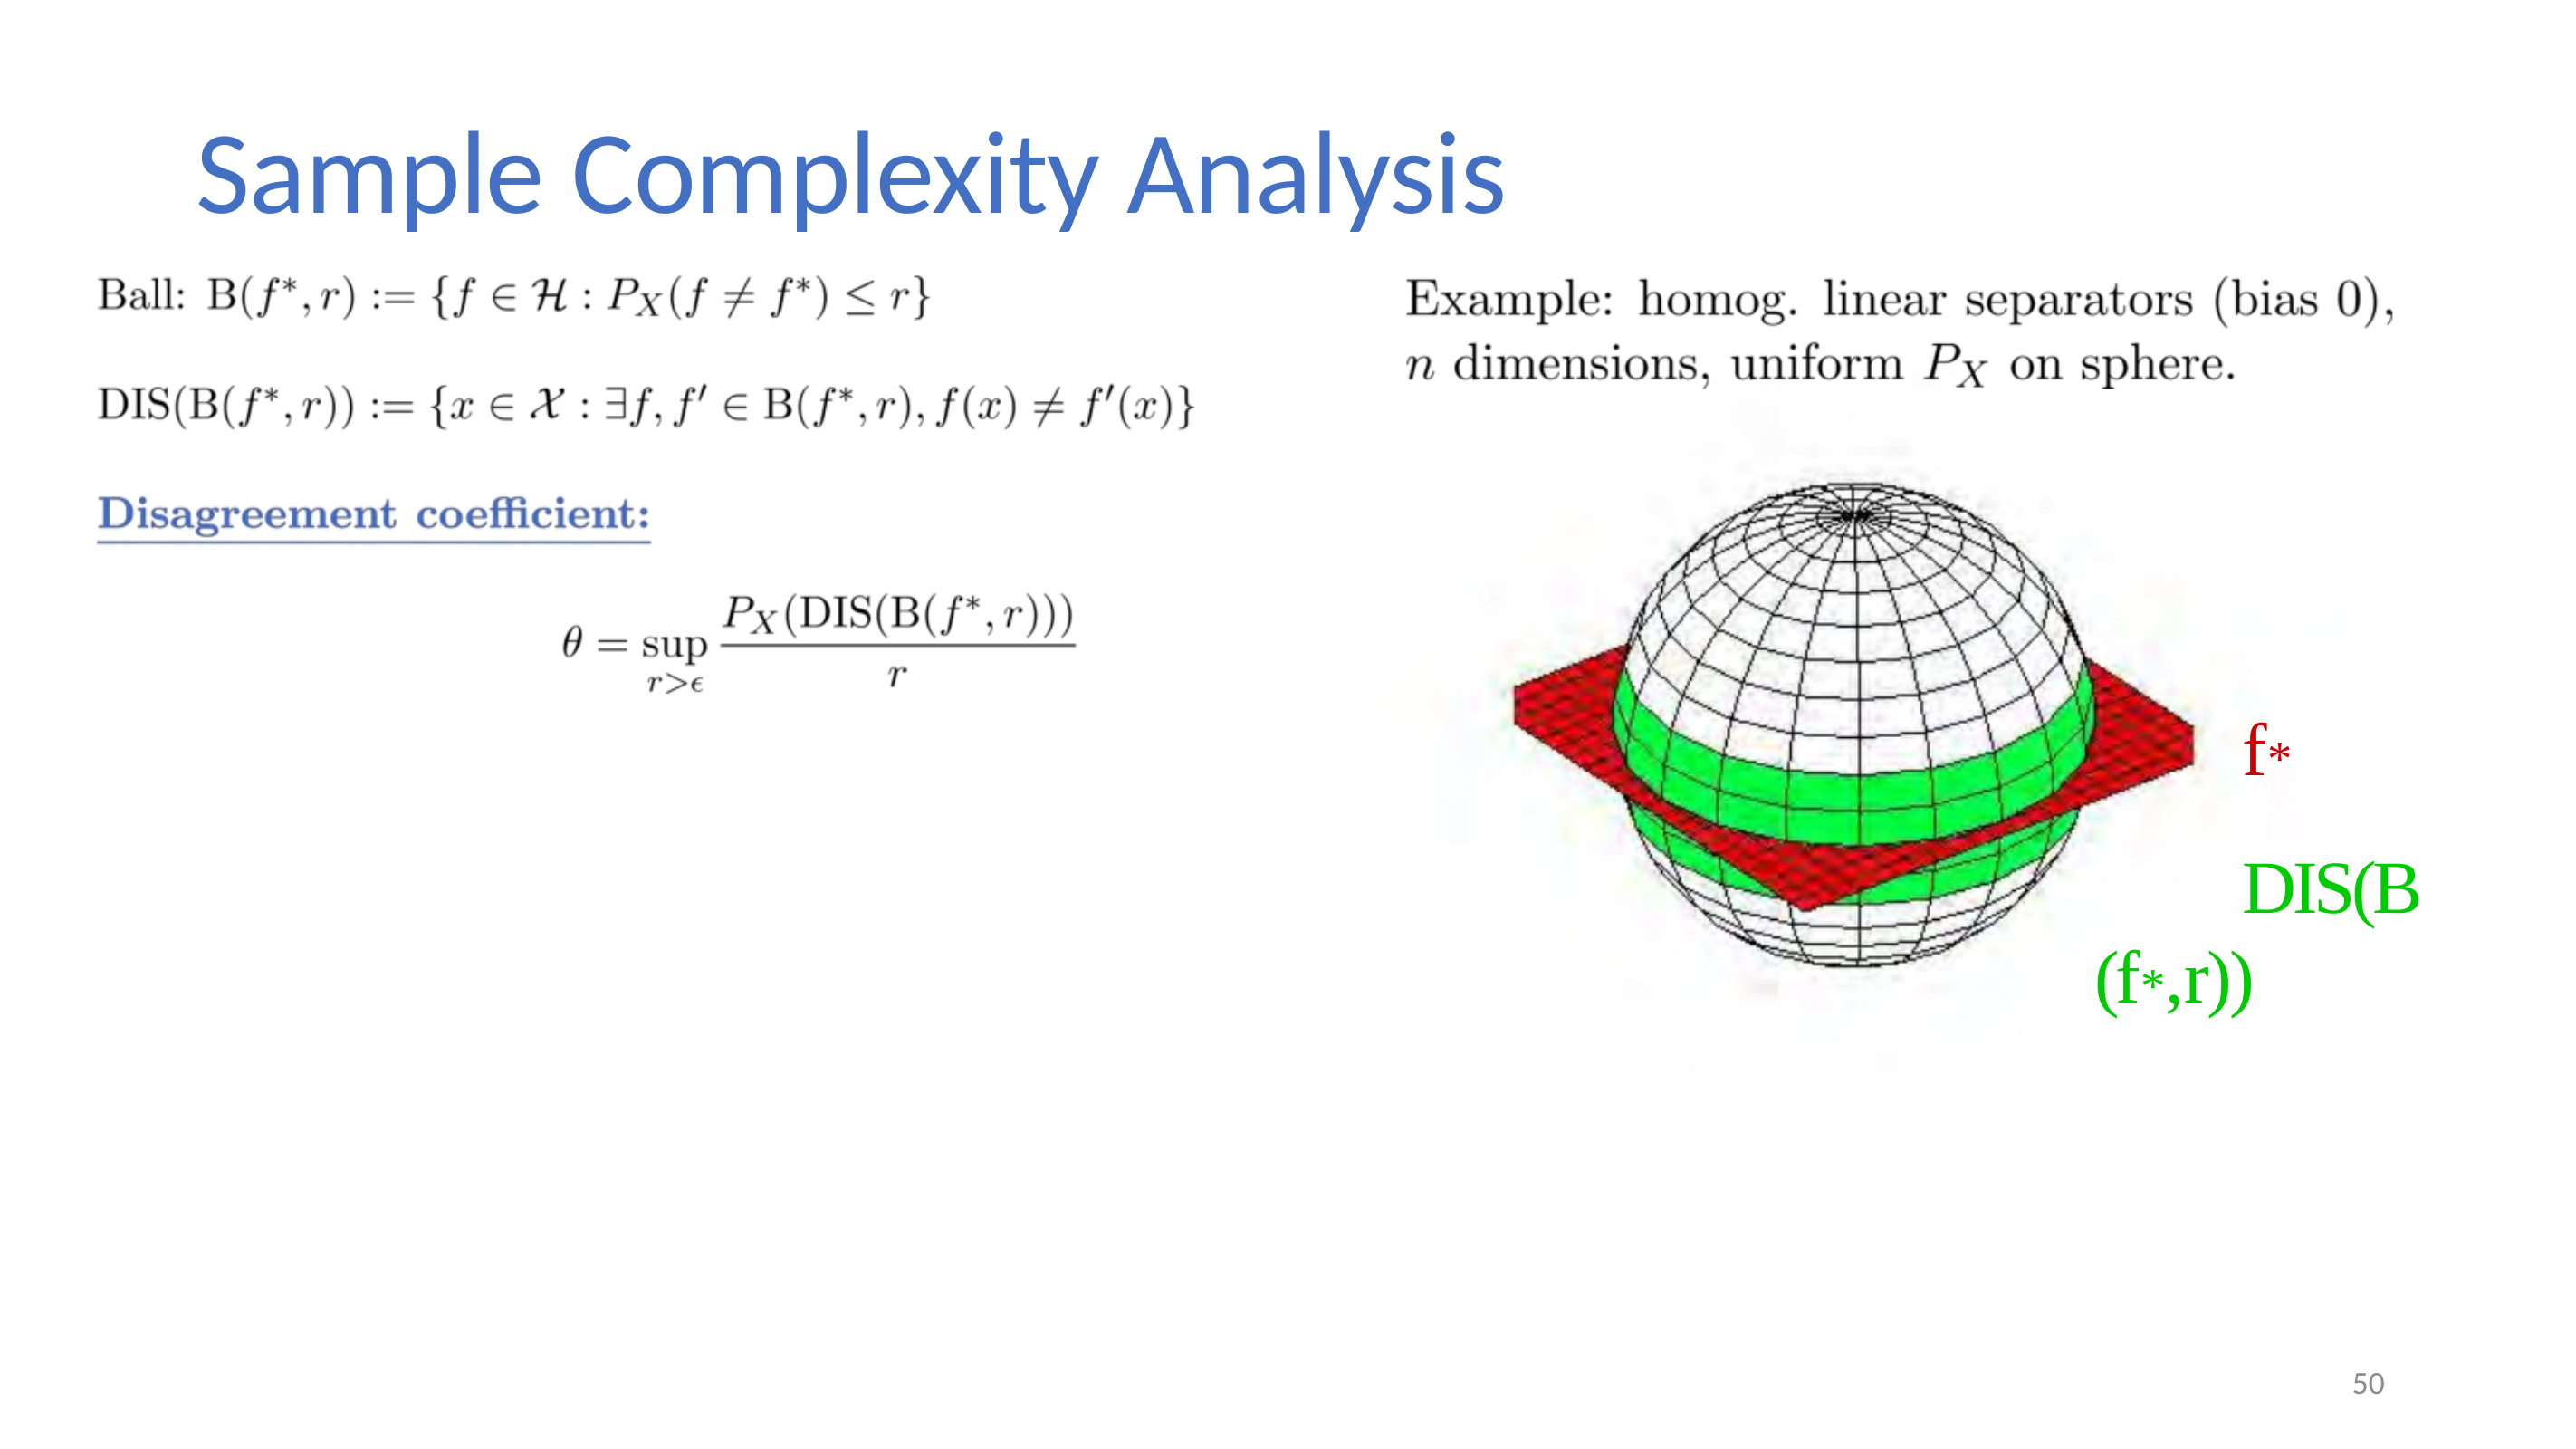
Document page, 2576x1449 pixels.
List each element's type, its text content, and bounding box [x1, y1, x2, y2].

picture [1209, 272, 2456, 1211]
slide_number 50 [1818, 1342, 2399, 1421]
text_box Sample Complexity Analysis [196, 95, 1533, 237]
picture [94, 274, 1198, 696]
